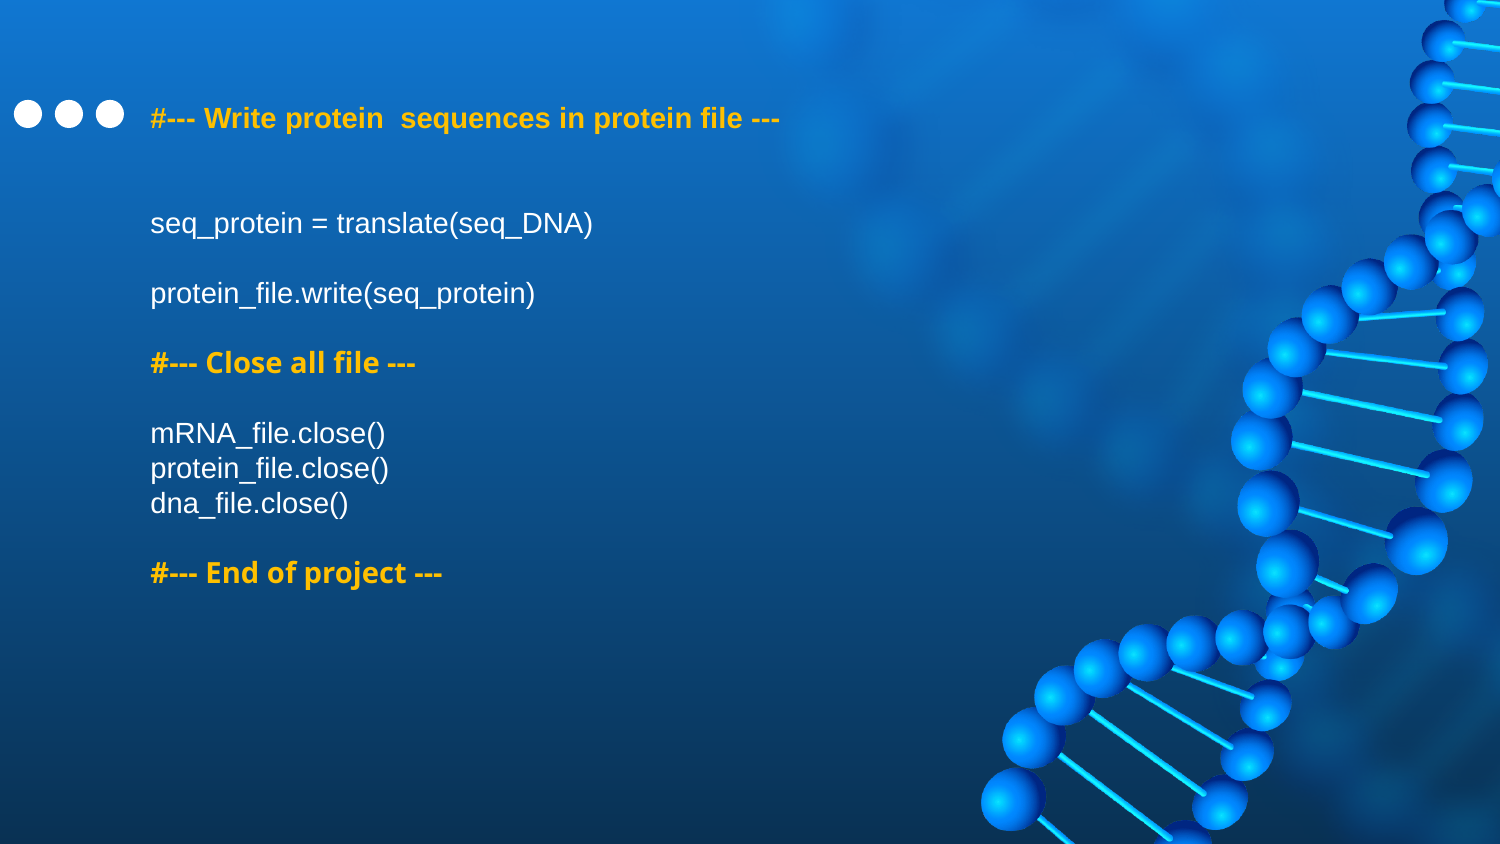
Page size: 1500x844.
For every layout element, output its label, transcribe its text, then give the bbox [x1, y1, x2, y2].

list #--- Write protein sequences in protein file --- seq_protein = translate(seq_DNA) protein_file.write(seq_protein) #--- Close all file --- mRNA_file.close() protein_file.close() dna_file.close() #--- End of project --- [112, 84, 824, 672]
picture [718, 0, 1500, 844]
